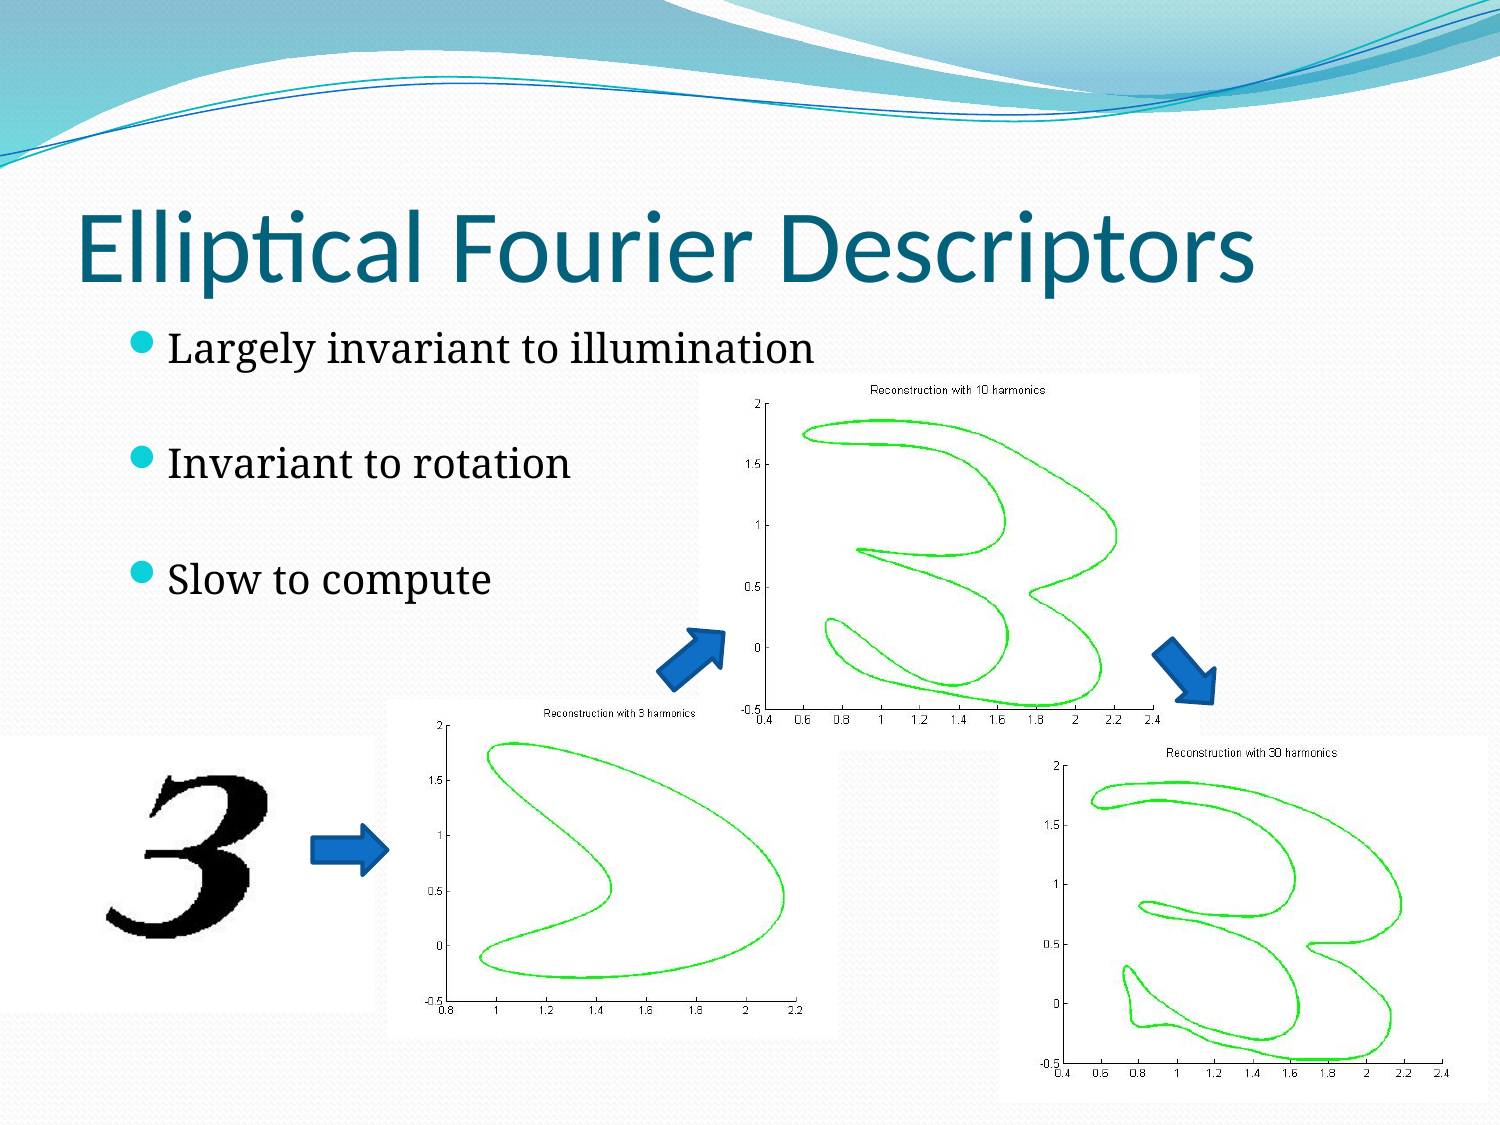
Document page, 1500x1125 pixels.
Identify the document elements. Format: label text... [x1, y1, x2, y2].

title Elliptical Fourier Descriptors [75, 115, 1425, 303]
table_header Bayes [1201, 376, 1206, 613]
picture [699, 374, 1488, 1104]
table_header Bayes [692, 375, 699, 613]
list Largely invariant to illumination Invariant to rotation Slow to compute [112, 314, 1425, 613]
picture [387, 699, 838, 1038]
text_box [1207, 666, 1217, 706]
text_box [686, 627, 692, 638]
text_box [655, 639, 692, 693]
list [0, 737, 376, 1012]
